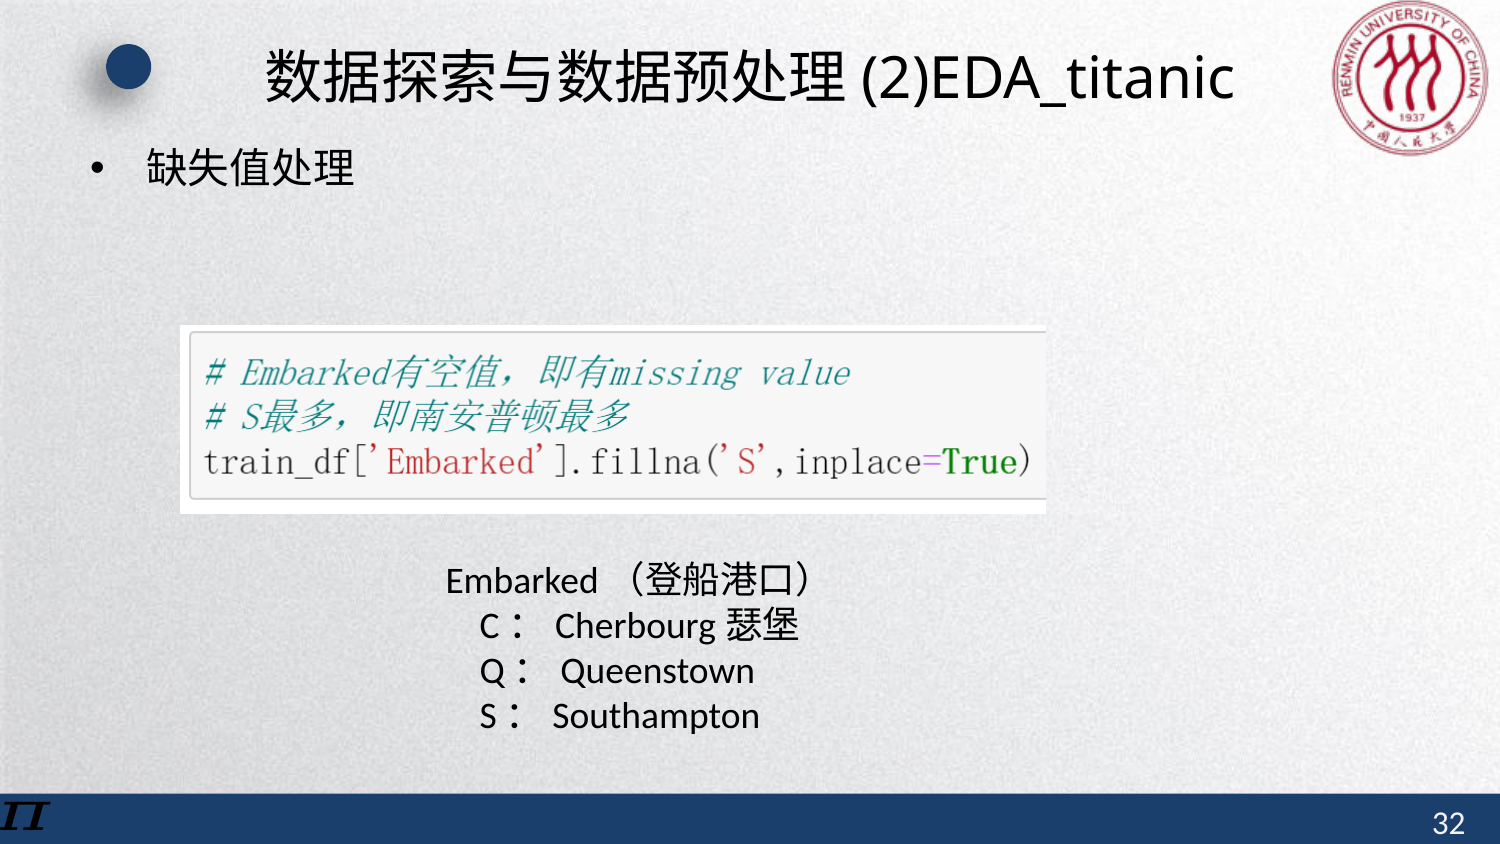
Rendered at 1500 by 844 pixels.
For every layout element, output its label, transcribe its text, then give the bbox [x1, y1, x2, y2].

list 缺失值处理 [75, 134, 1425, 781]
title 数据探索与数据预处理(2)EDA_titanic [75, 33, 1425, 116]
text_box Embarked（登船港口） C：Cherbourg瑟堡 Q：Queenstown S：Southampton [430, 548, 1181, 744]
picture [0, 0, 1500, 793]
